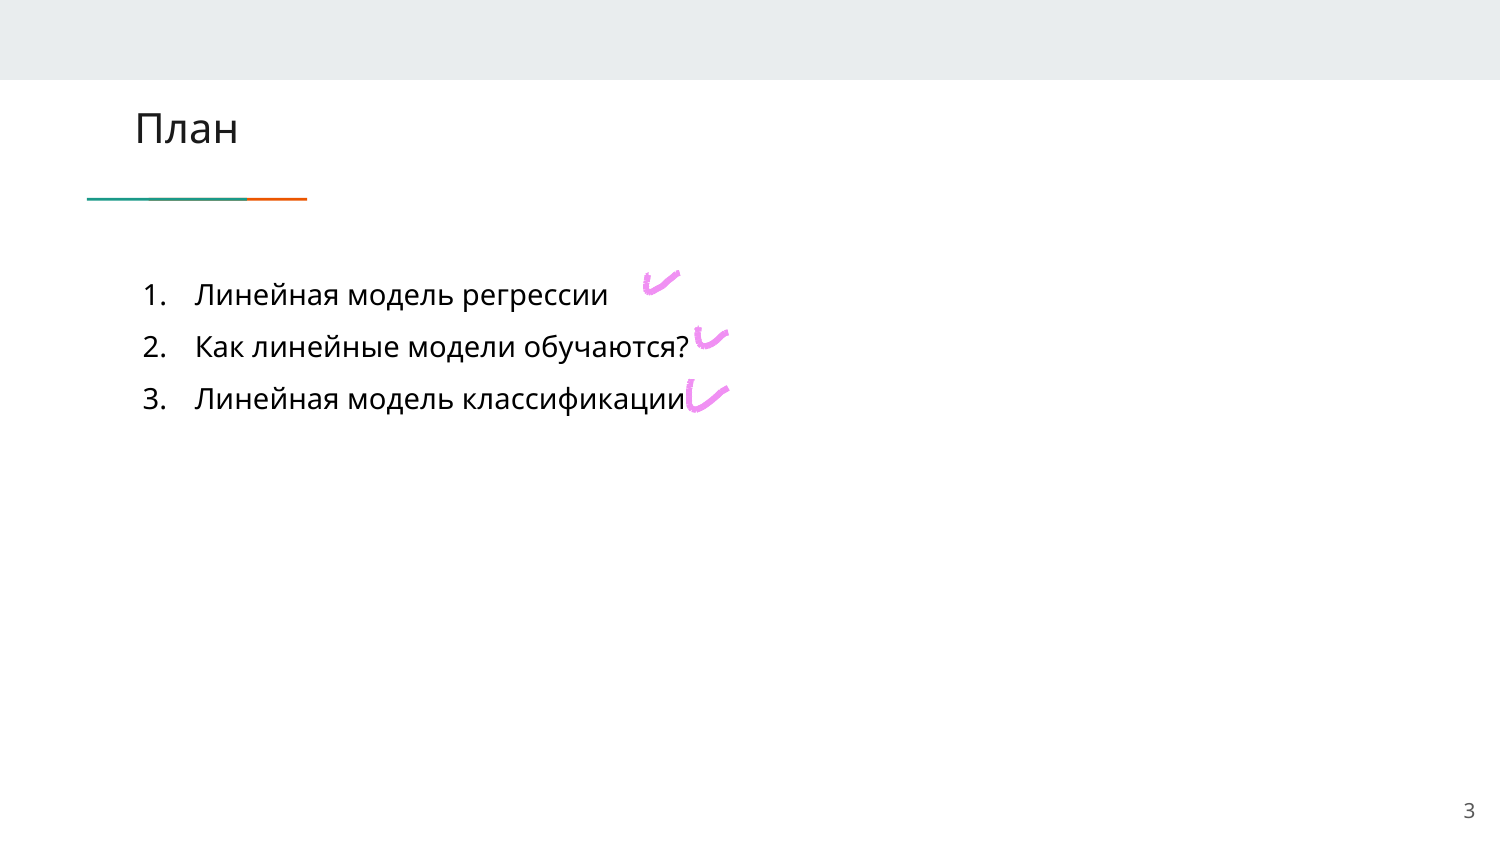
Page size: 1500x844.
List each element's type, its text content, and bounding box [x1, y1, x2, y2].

slide_number <number> [1400, 779, 1491, 844]
text_box Линейная модель регрессии Как линейные модели обучаются? Линейная модель классификации [105, 243, 823, 431]
text_box План [119, 86, 1381, 175]
